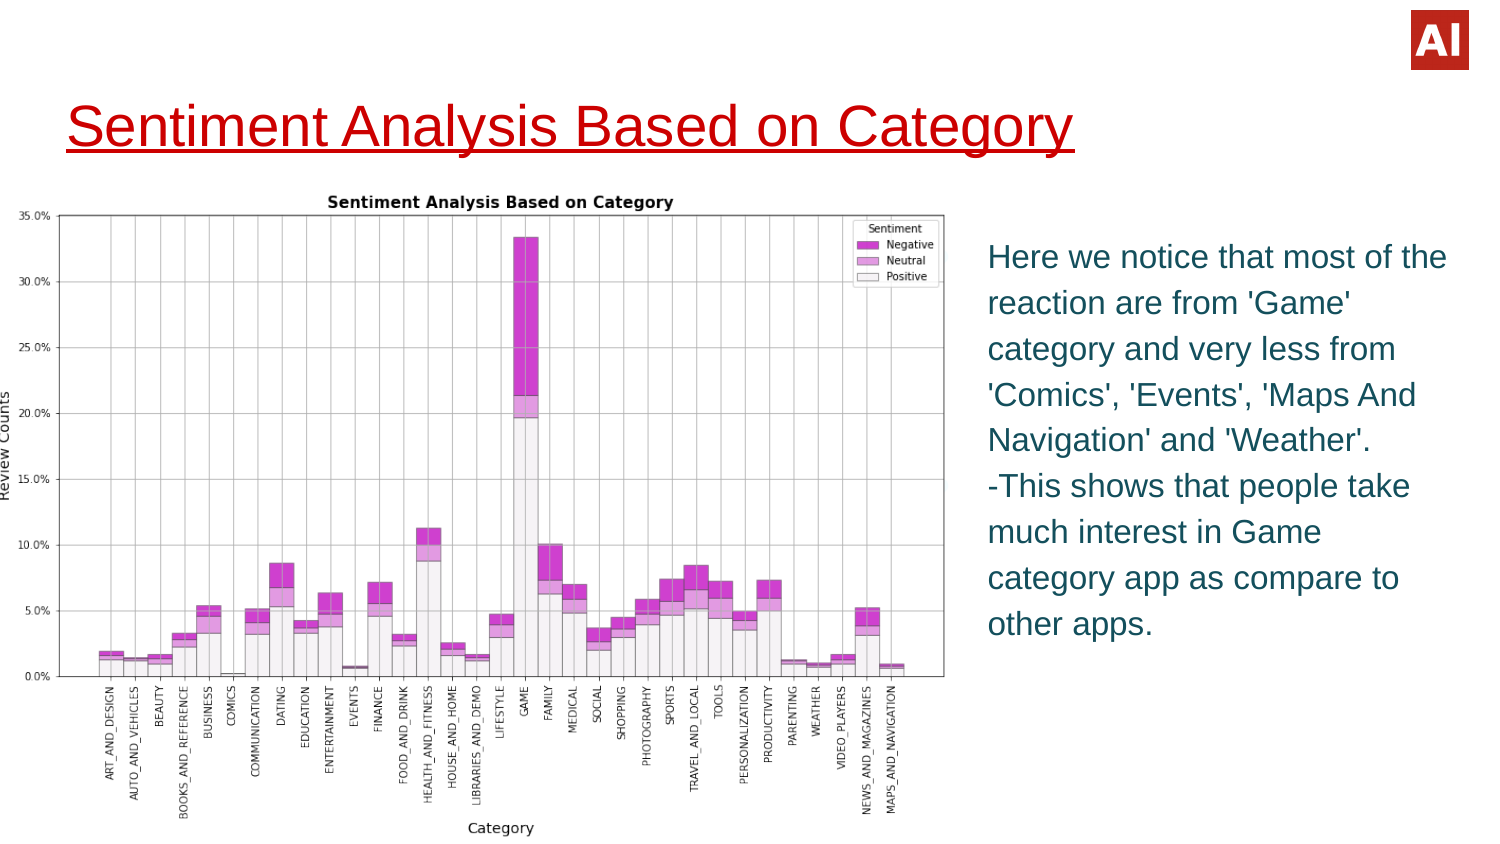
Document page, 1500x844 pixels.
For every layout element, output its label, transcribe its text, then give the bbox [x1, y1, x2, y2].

picture [0, 188, 951, 844]
list Here we notice that most of the reaction are from 'Game' category and very less from 'Comics', 'Events', 'Maps And Navigation' and 'Weather'. -This shows that people take much interest in Game category app as compare to other apps. [956, 214, 1475, 675]
picture [1411, 10, 1469, 70]
title Sentiment Analysis Based on Category [51, 72, 1449, 167]
